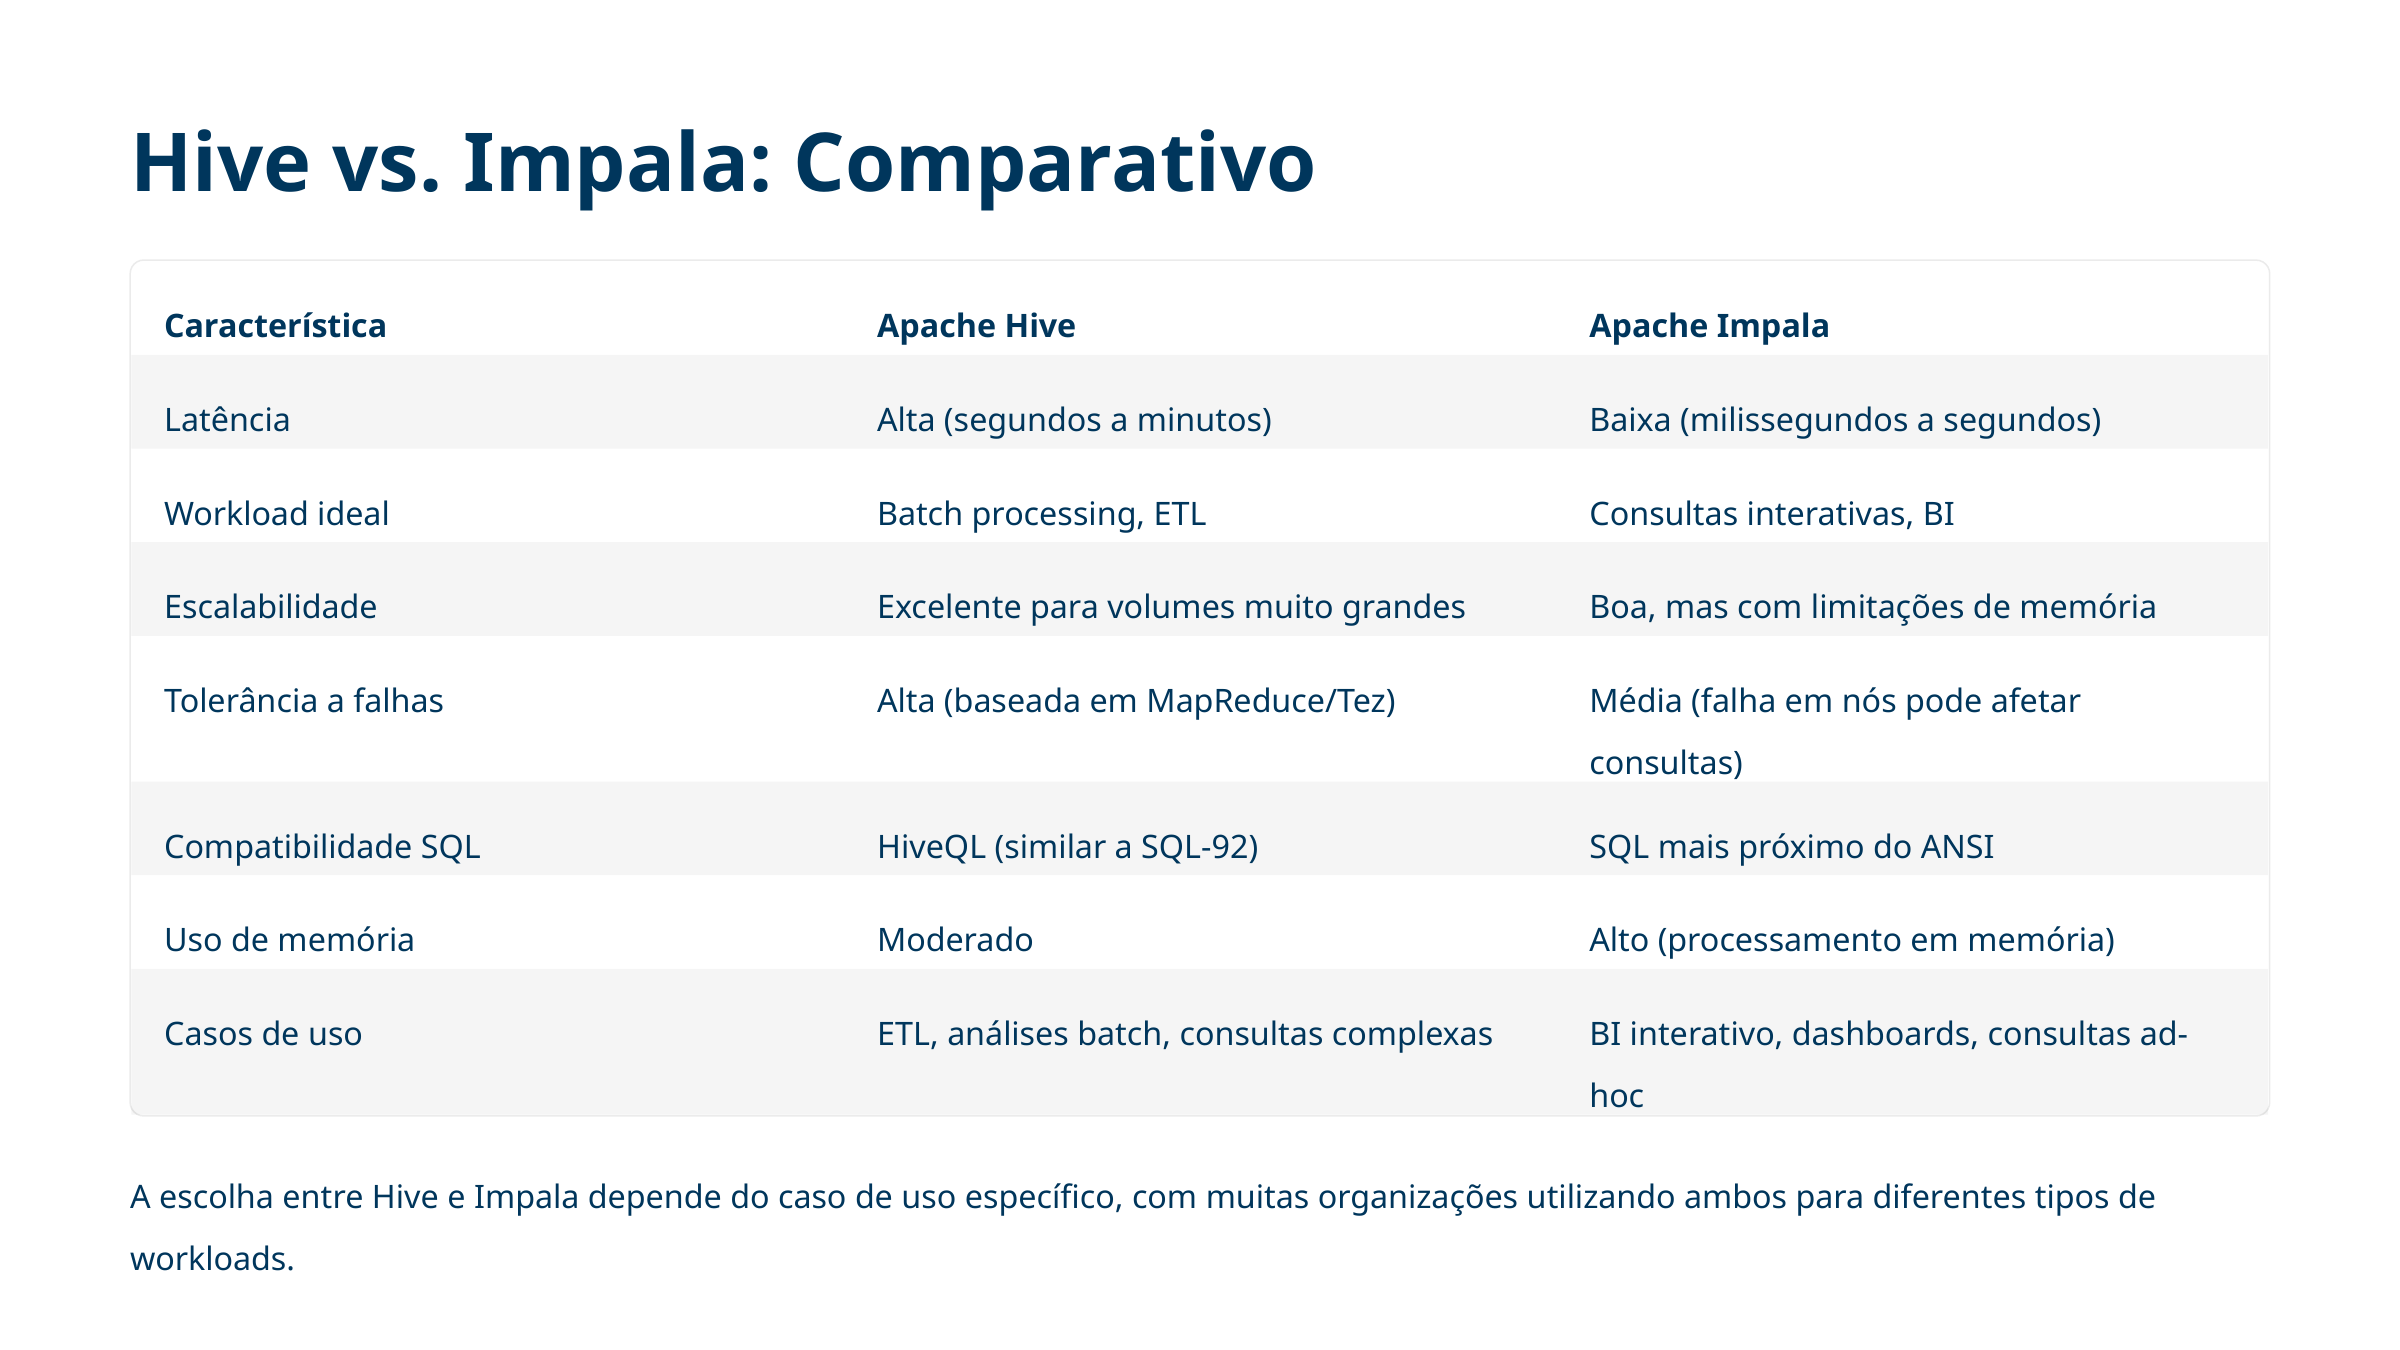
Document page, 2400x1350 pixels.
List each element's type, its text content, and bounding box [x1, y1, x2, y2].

text_box Uso de memória [164, 896, 811, 949]
text_box [131, 261, 2269, 354]
text_box A escolha entre Hive e Impala depende do caso de uso específico, com muitas organizações utilizando ambos para diferentes tipos de workloads. [130, 1152, 2270, 1257]
text_box Workload ideal [164, 469, 811, 522]
text_box Excelente para volumes muito grandes [877, 562, 1523, 615]
text_box Alta (baseada em MapReduce/Tez) [877, 656, 1523, 709]
text_box HiveQL (similar a SQL-92) [877, 802, 1523, 855]
text_box ETL, análises batch, consultas complexas [877, 989, 1523, 1042]
text_box Casos de uso [164, 989, 811, 1042]
text_box Hive vs. Impala: Comparativo [130, 86, 2236, 189]
text_box [131, 781, 2269, 875]
text_box Consultas interativas, BI [1589, 469, 2236, 522]
text_box BI interativo, dashboards, consultas ad-hoc [1589, 989, 2236, 1094]
text_box Apache Impala [1589, 282, 2236, 335]
text_box Alta (segundos a minutos) [877, 375, 1523, 428]
text_box Boa, mas com limitações de memória [1589, 562, 2236, 615]
text_box Batch processing, ETL [877, 469, 1523, 522]
text_box Média (falha em nós pode afetar consultas) [1589, 656, 2236, 761]
text_box [131, 448, 2269, 542]
text_box Alto (processamento em memória) [1589, 896, 2236, 949]
text_box SQL mais próximo do ANSI [1589, 802, 2236, 855]
text_box [131, 968, 2269, 1115]
text_box [131, 542, 2269, 635]
text_box Moderado [877, 896, 1523, 949]
text_box [131, 354, 2269, 448]
text_box Tolerância a falhas [164, 656, 811, 709]
text_box Latência [164, 375, 811, 428]
text_box [131, 635, 2269, 781]
text_box Baixa (milissegundos a segundos) [1589, 375, 2236, 428]
text_box Escalabilidade [164, 562, 811, 615]
text_box [131, 875, 2269, 968]
text_box Apache Hive [877, 282, 1523, 335]
text_box Característica [164, 282, 811, 335]
text_box Compatibilidade SQL [164, 802, 811, 855]
